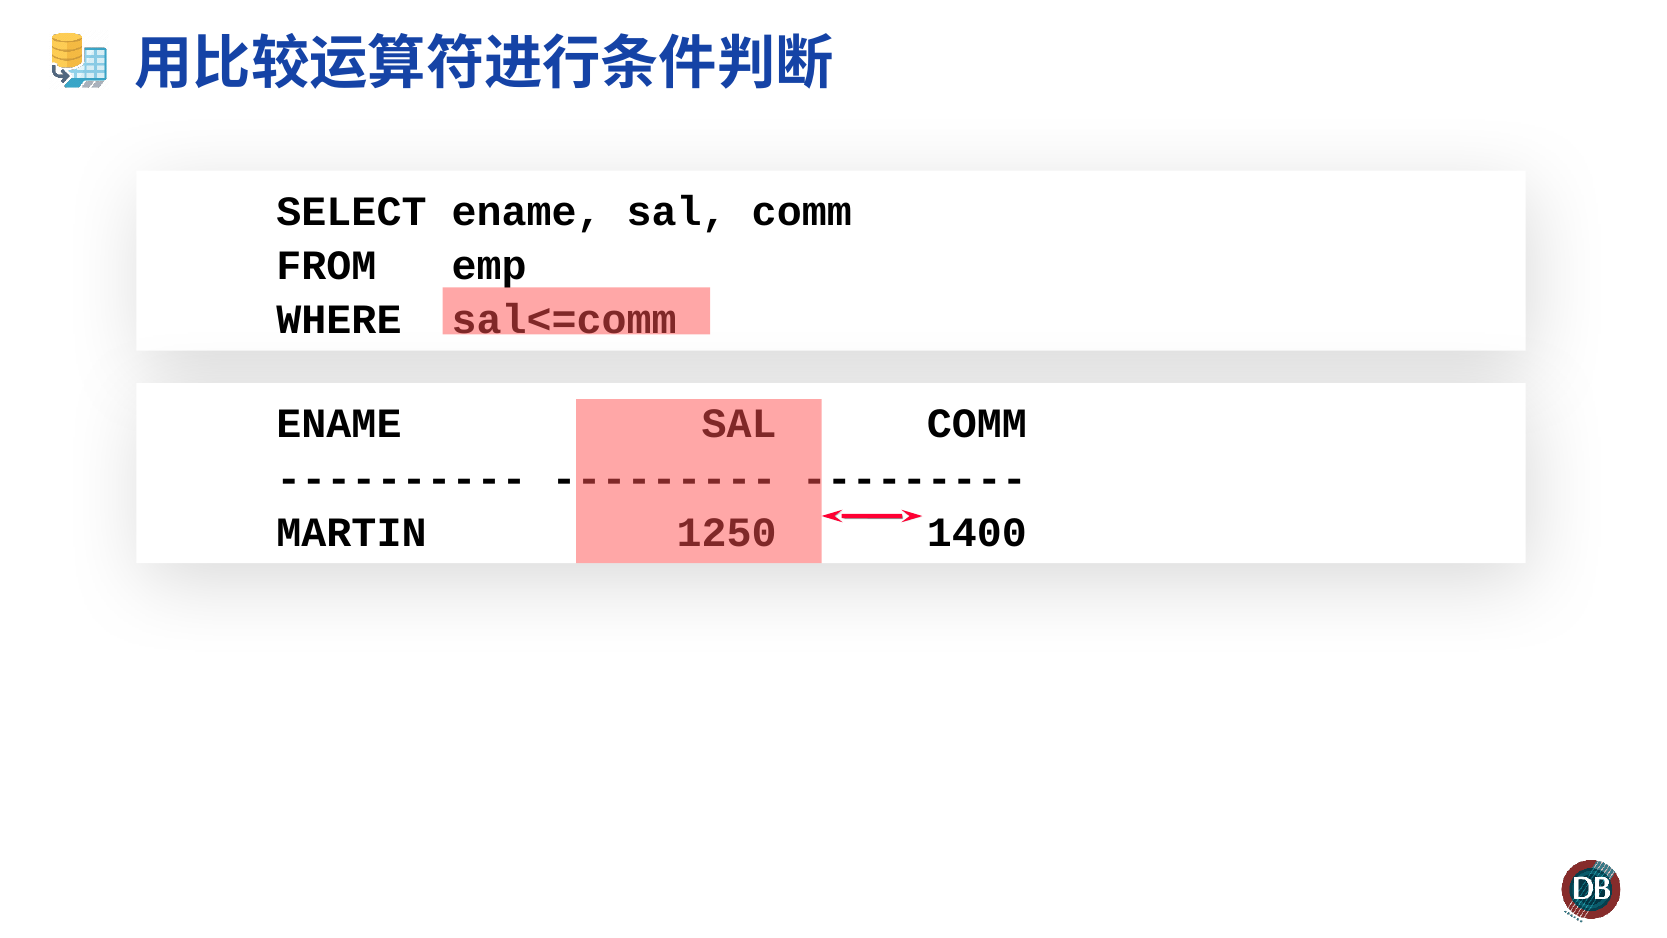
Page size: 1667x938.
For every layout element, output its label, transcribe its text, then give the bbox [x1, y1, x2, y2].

text_box ENAME SAL COMM ---------- --------- --------- MARTIN 1250 1400 [827, 381, 1528, 565]
text_box SELECT ename, sal, comm FROM emp WHERE sal<=comm [134, 168, 1528, 353]
picture [1557, 858, 1623, 924]
text_box [901, 509, 923, 523]
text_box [442, 287, 822, 564]
text_box [141, 172, 1470, 312]
text_box ENAME SAL COMM ---------- --------- --------- MARTIN 1250 1400 [134, 381, 438, 565]
text_box [827, 509, 843, 523]
picture [49, 30, 109, 90]
title 用比较运算符进行条件判断 [118, 17, 1590, 103]
